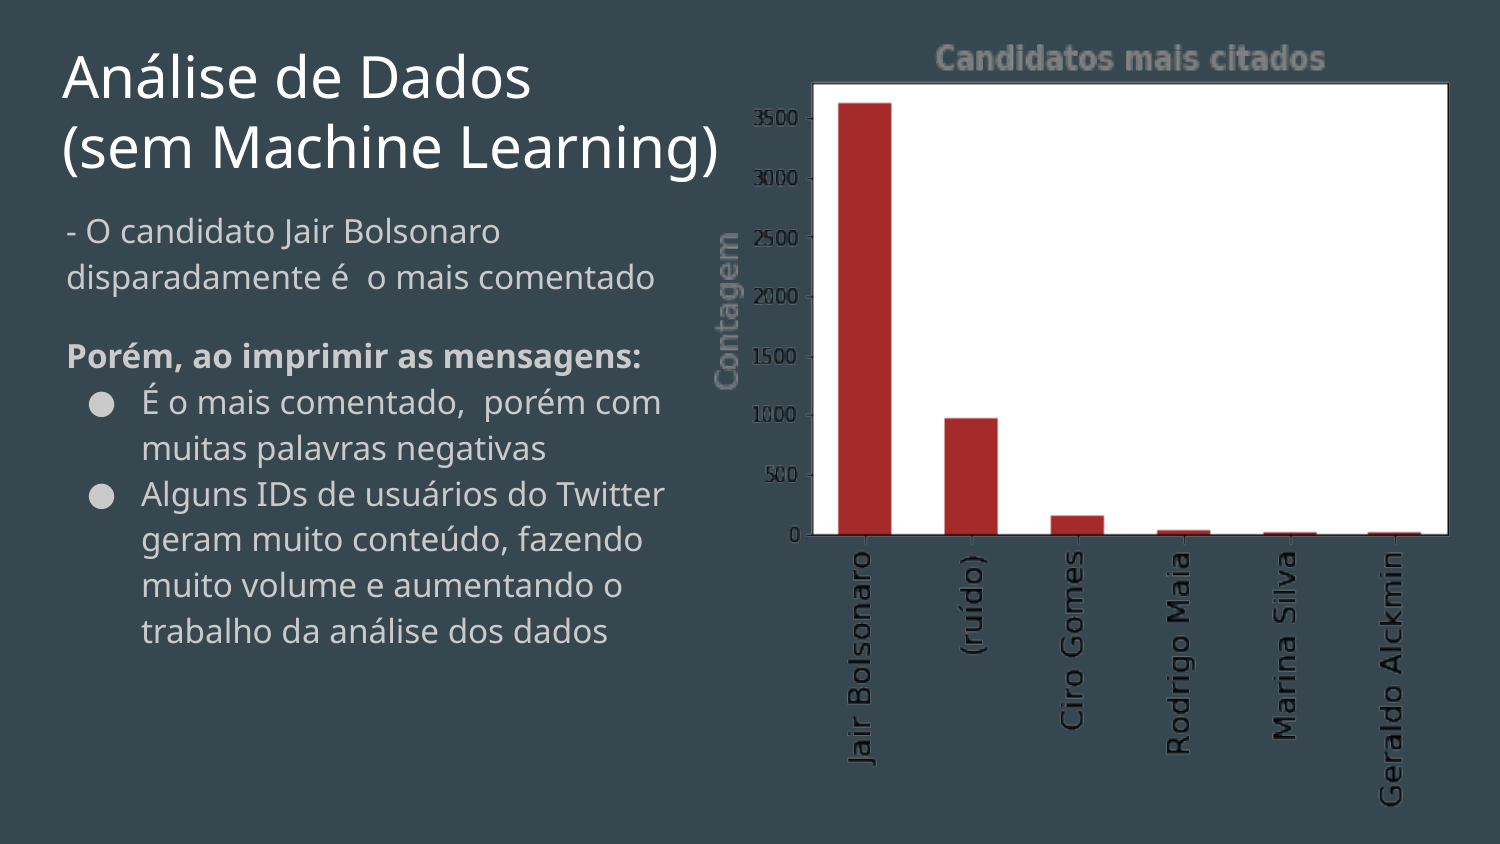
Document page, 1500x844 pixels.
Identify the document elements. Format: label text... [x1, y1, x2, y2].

title Análise de Dados (sem Machine Learning) [47, 25, 1446, 120]
picture [702, 31, 1467, 821]
list - O candidato Jair Bolsonaro disparadamente é o mais comentado Porém, ao imprimir as mensagens: É o mais comentado, porém com muitas palavras negativas Alguns IDs de usuários do Twitter geram muito conteúdo, fazendo muito volume e aumentando o trabalho da análise dos dados [51, 189, 696, 750]
